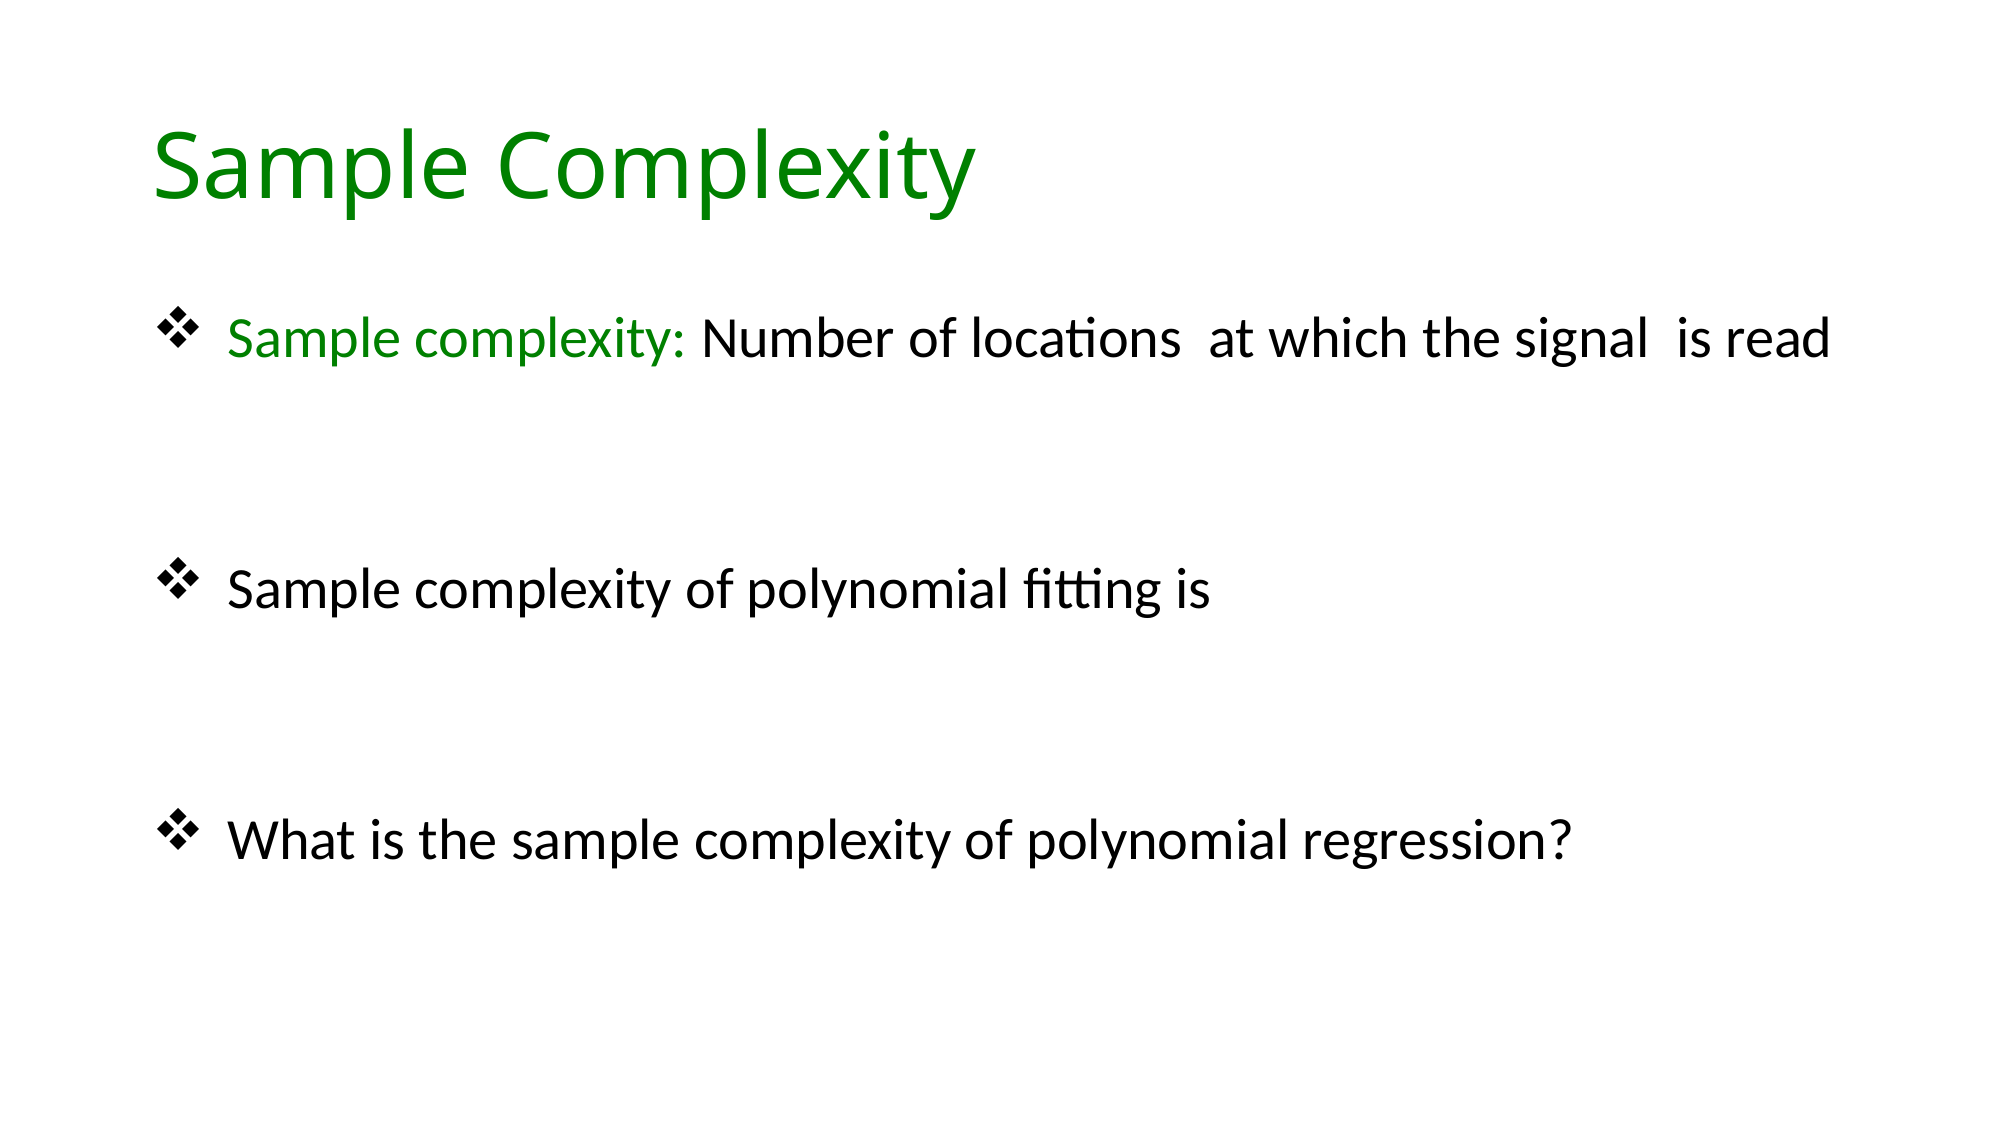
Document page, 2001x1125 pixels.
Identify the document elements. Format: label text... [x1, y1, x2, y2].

title Sample Complexity [137, 59, 1863, 278]
text_box [794, 299, 1730, 396]
